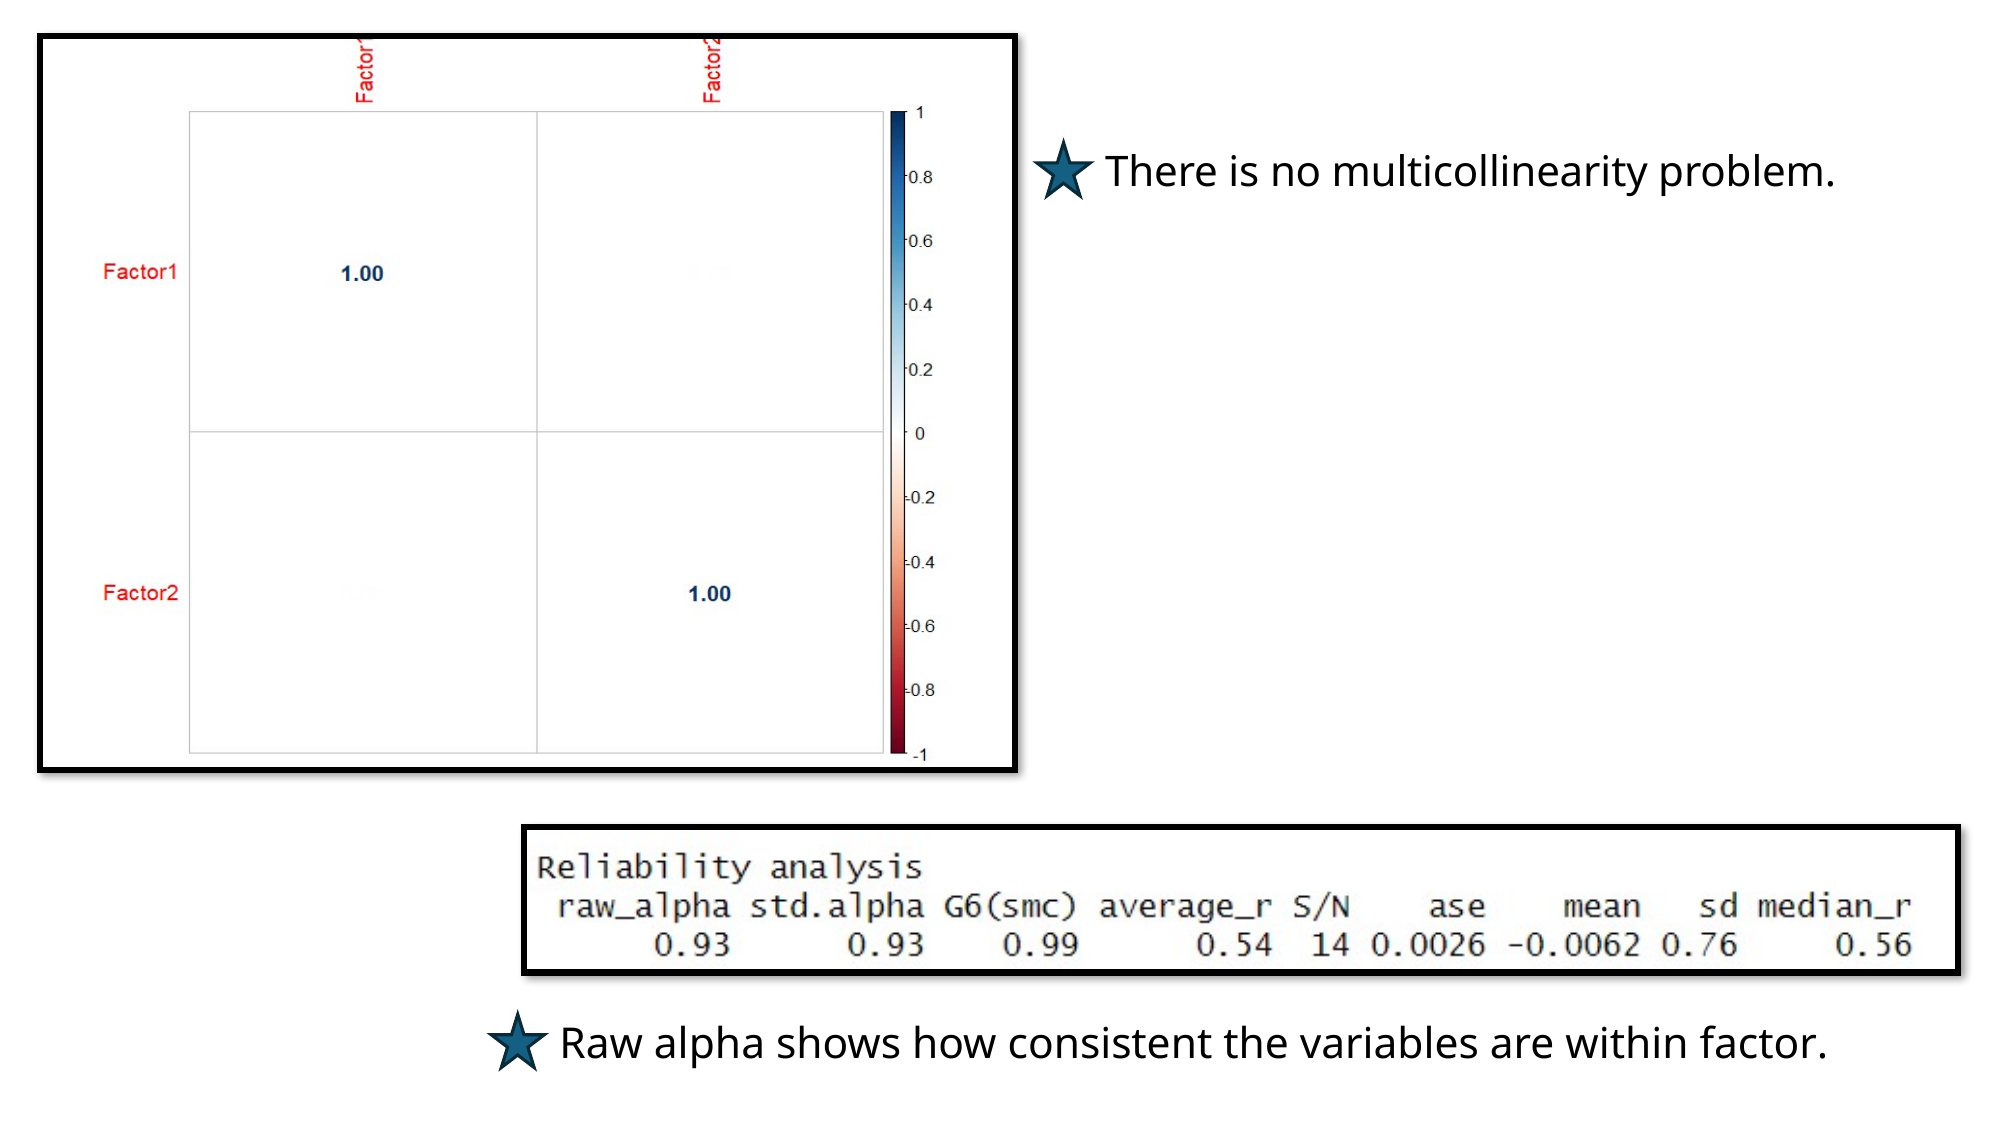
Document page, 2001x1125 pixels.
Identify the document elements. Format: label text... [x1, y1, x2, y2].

text_box There is no multicollinearity problem. [1090, 142, 1929, 224]
picture [42, 38, 1013, 768]
text_box [1032, 137, 1095, 200]
picture [526, 829, 1956, 970]
list Raw alpha shows how consistent the variables are within factor. [544, 1014, 1955, 1108]
text_box [486, 1009, 549, 1072]
